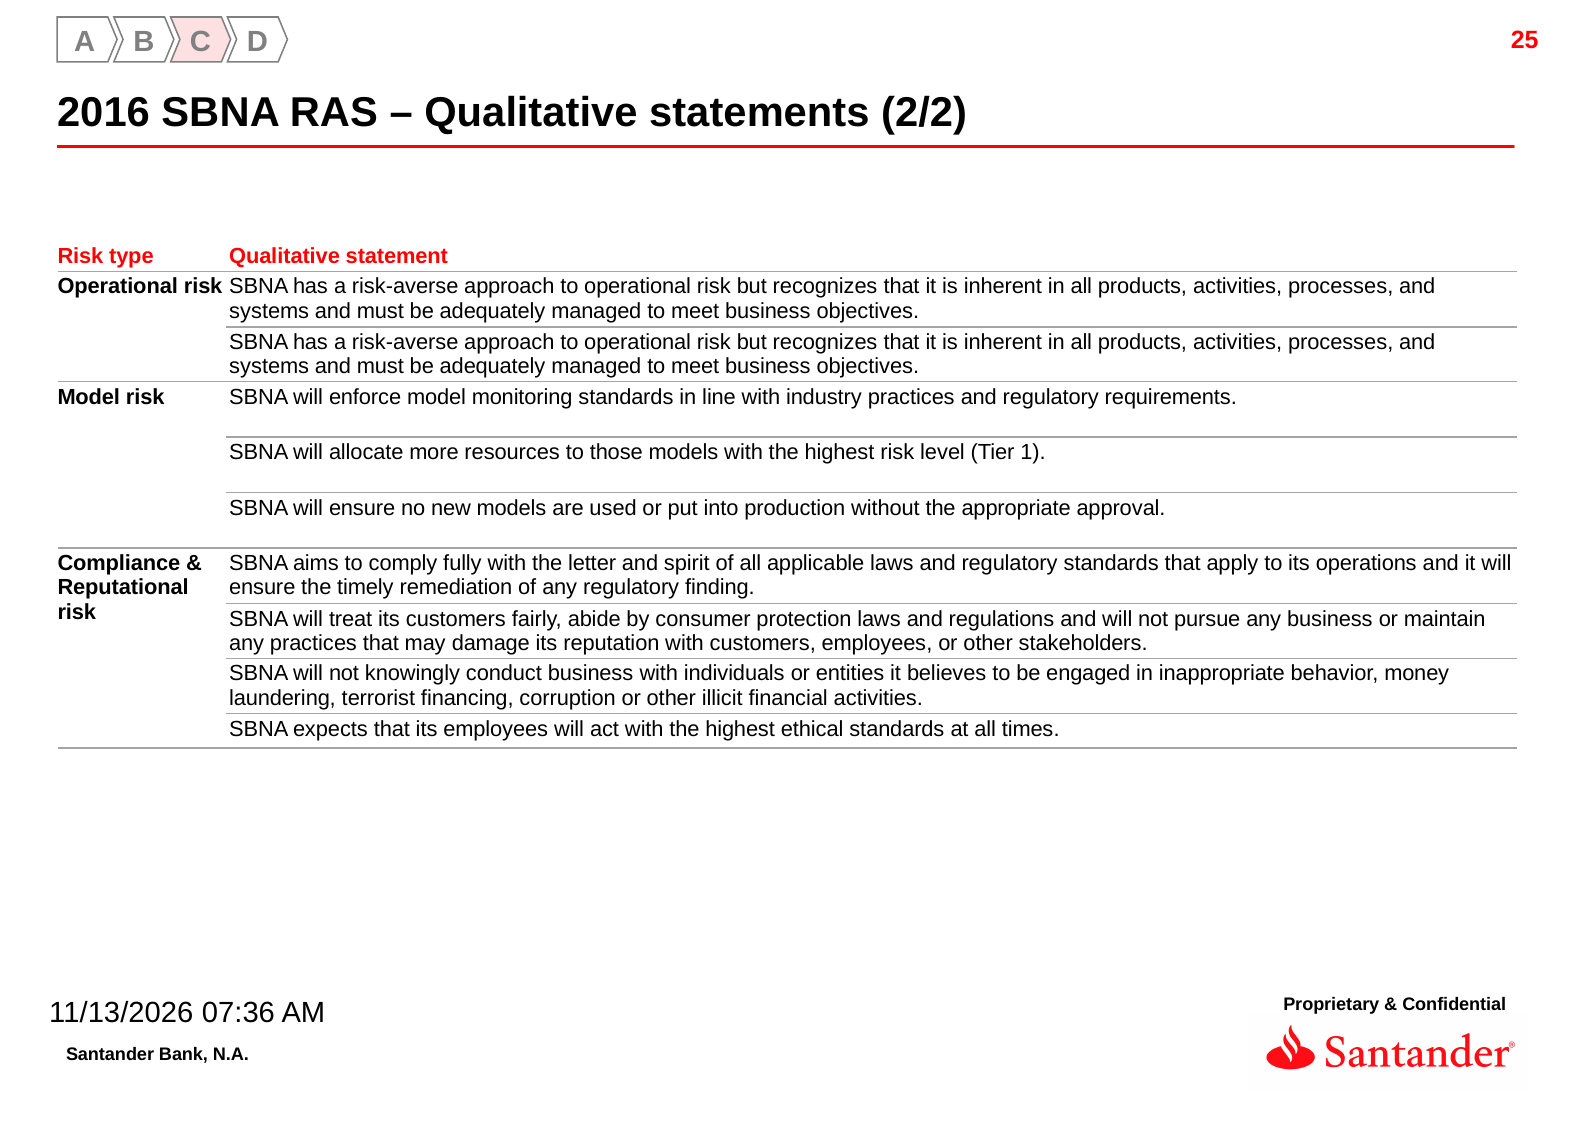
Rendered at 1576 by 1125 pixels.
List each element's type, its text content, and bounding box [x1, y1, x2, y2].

picture [1247, 1011, 1528, 1094]
table_cell SBNA will ensure no new models are used or put into production without the appropriate approval. [226, 493, 1517, 547]
table_cell SBNA has a risk-averse approach to operational risk but recognizes that it is inherent in all products, activities, processes, and systems and must be adequately managed to meet business objectives. [226, 328, 1517, 381]
table_cell SBNA will enforce model monitoring standards in line with industry practices and regulatory requirements. [226, 382, 1517, 436]
table_cell Operational risk [58, 272, 226, 381]
table_cell Compliance & Reputational risk [58, 549, 226, 747]
table_header Risk type [58, 241, 226, 271]
table_header Qualitative statement [226, 241, 1517, 271]
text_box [56, 16, 288, 63]
table_cell SBNA expects that its employees will act with the highest ethical standards at all times. [226, 714, 1517, 747]
list 2016 SBNA RAS – Qualitative statements (2/2) [57, 74, 1479, 146]
table_cell SBNA aims to comply fully with the letter and spirit of all applicable laws and regulatory standards that apply to its operations and it will ensure the timely remediation of any regulatory finding. [226, 549, 1517, 603]
table_cell Model risk [58, 382, 226, 547]
table_cell SBNA will treat its customers fairly, abide by consumer protection laws and regulations and will not pursue any business or maintain any practices that may damage its reputation with customers, employees, or other stakeholders. [226, 604, 1517, 658]
table_cell SBNA has a risk-averse approach to operational risk but recognizes that it is inherent in all products, activities, processes, and systems and must be adequately managed to meet business objectives. [226, 272, 1517, 326]
table_cell SBNA will allocate more resources to those models with the highest risk level (Tier 1). [226, 438, 1517, 492]
table_cell SBNA will not knowingly conduct business with individuals or entities it believes to be engaged in inappropriate behavior, money laundering, terrorist financing, corruption or other illicit financial activities. [226, 659, 1517, 713]
